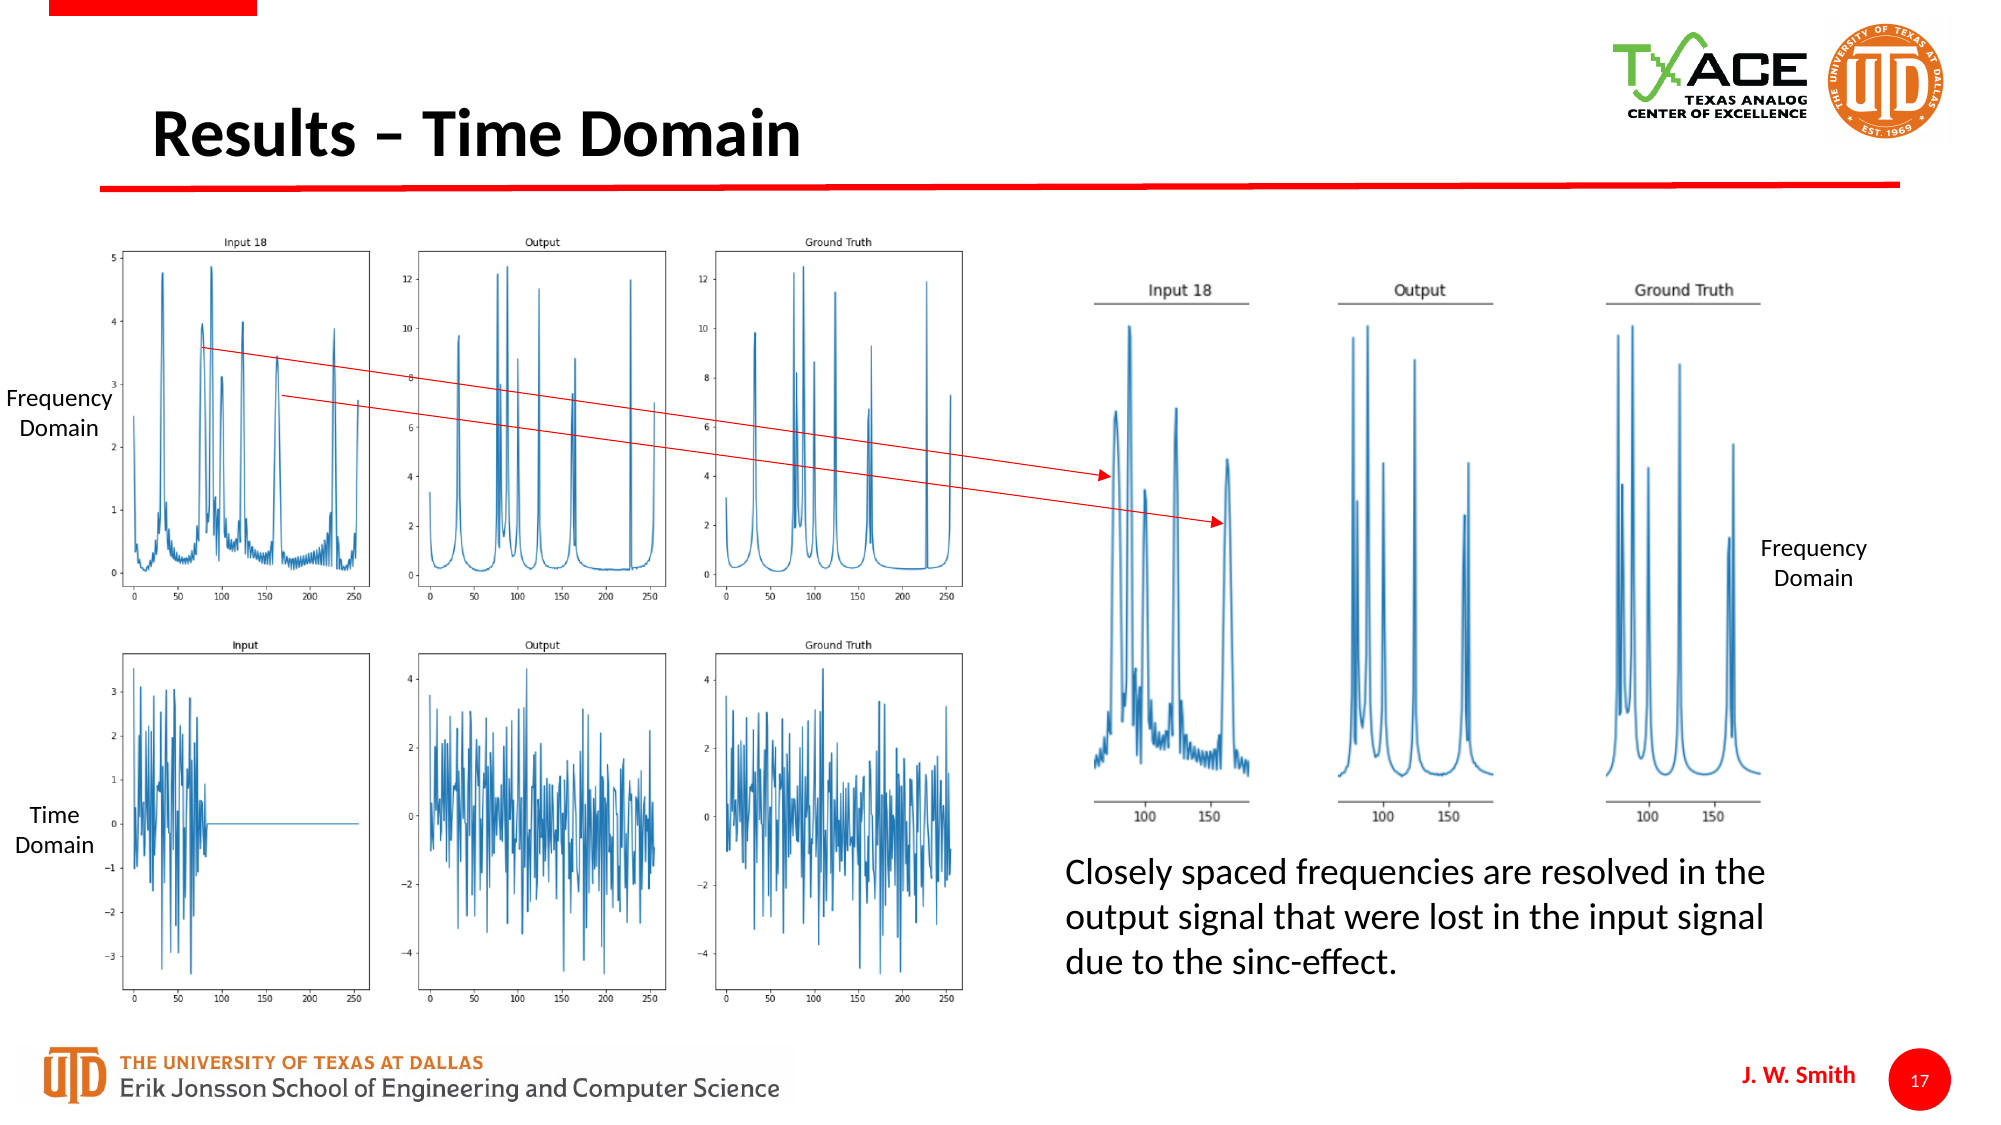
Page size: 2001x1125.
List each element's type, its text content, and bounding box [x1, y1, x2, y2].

title Results – Time Domain [137, 59, 1863, 209]
picture [1094, 278, 1250, 852]
picture [1613, 32, 1807, 59]
text_box Time Domain [0, 791, 99, 867]
picture [1338, 278, 1494, 852]
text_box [281, 395, 1224, 524]
picture [1605, 280, 1761, 830]
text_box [201, 347, 1112, 477]
text_box Frequency Domain [1761, 523, 1913, 599]
picture [16, 1045, 796, 1105]
text_box Closely spaced frequencies are resolved in the output signal that were lost in the input signal due to the sinc-effect. [1050, 839, 1824, 990]
text_box Frequency Domain [0, 374, 99, 449]
picture [1819, 15, 1952, 147]
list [99, 235, 974, 1013]
